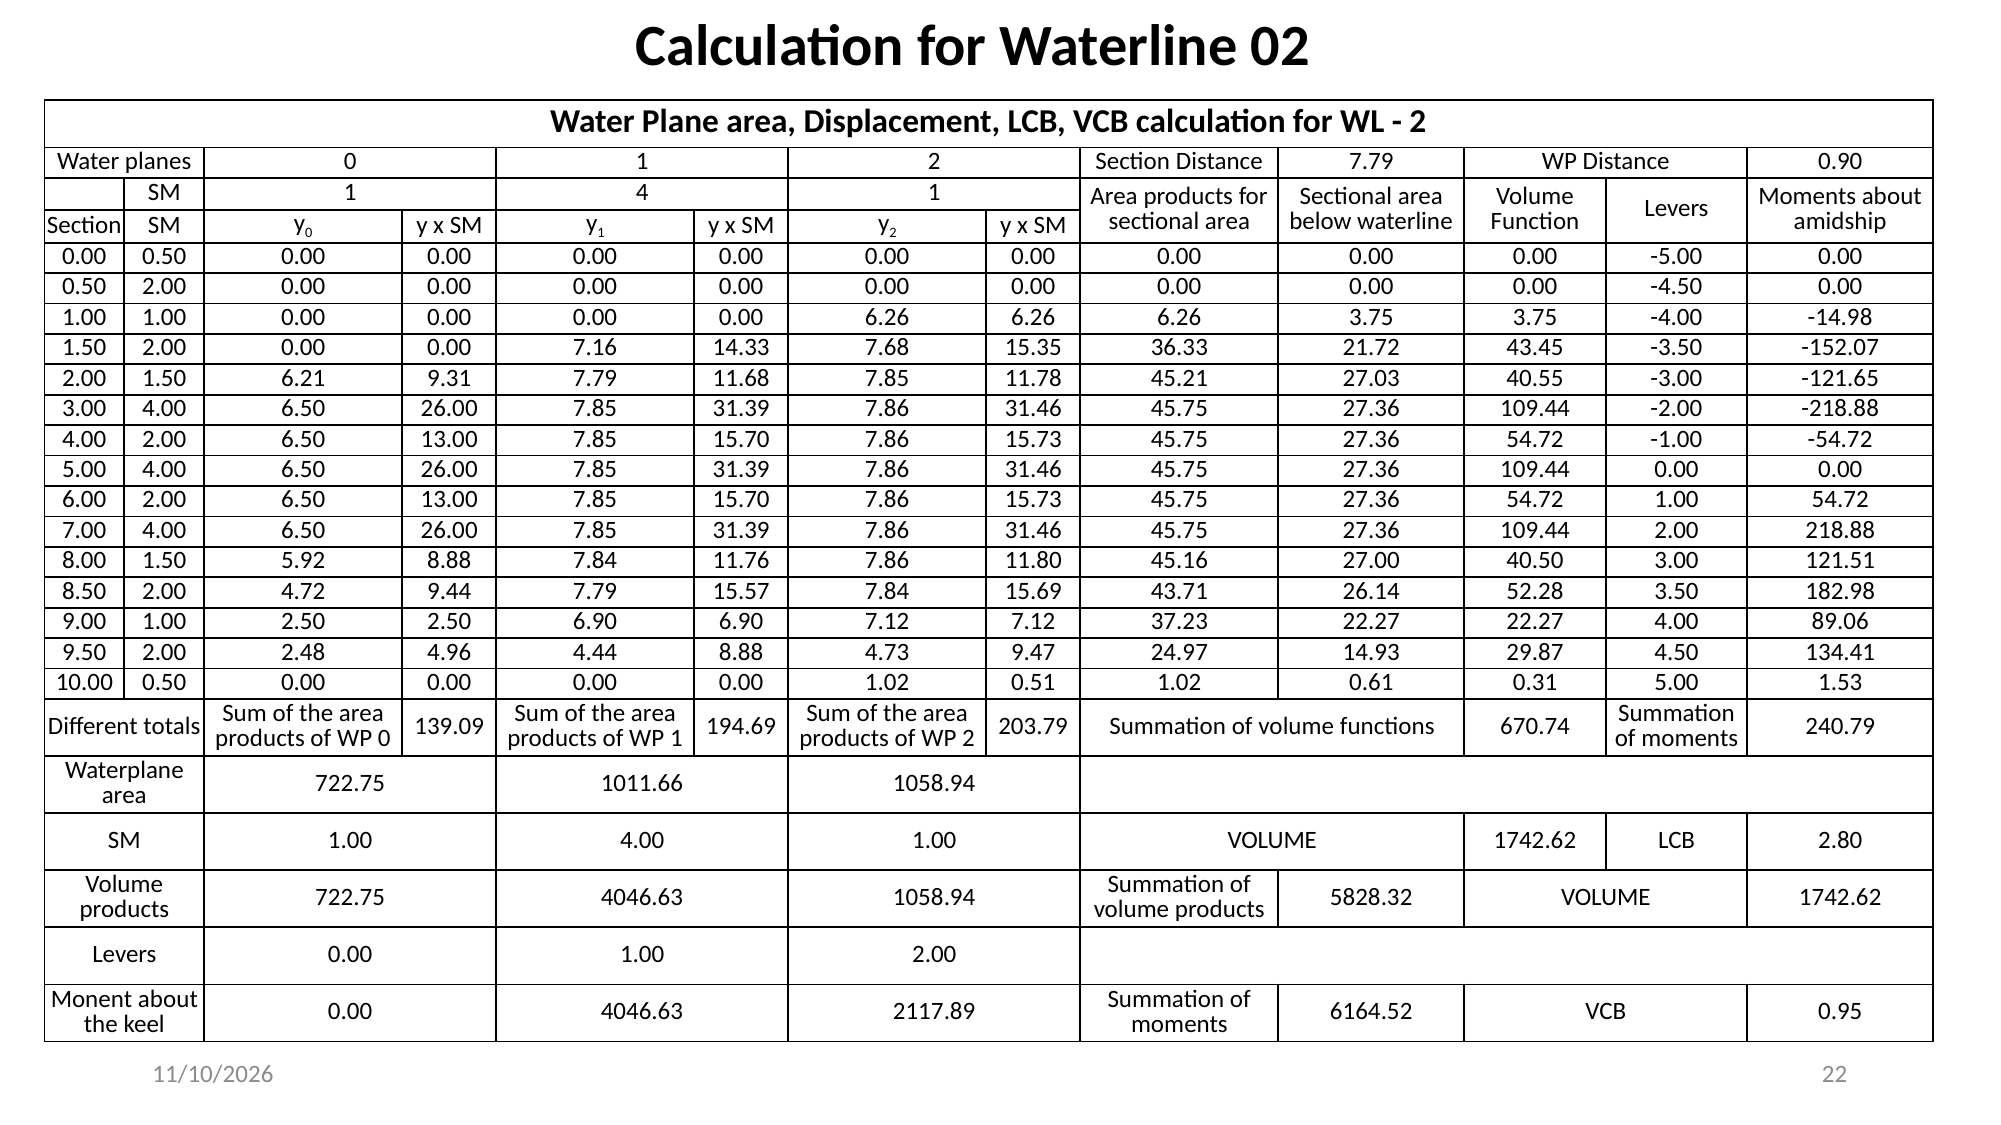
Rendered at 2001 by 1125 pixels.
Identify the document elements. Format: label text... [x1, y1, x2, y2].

table_cell 121.51 [1748, 548, 1932, 576]
table_cell 15.70 [695, 487, 787, 516]
table_cell y x SM [987, 211, 1079, 242]
table_cell 1.50 [45, 335, 123, 363]
table_cell 3.00 [1607, 548, 1746, 576]
table_cell [1081, 928, 1932, 984]
table_cell 1 [789, 179, 1079, 209]
table_cell 0.00 [403, 335, 495, 363]
table_cell 7.86 [789, 487, 985, 516]
table_cell 2.00 [45, 365, 123, 394]
table_cell 0 [205, 148, 495, 177]
table_cell 8.88 [695, 639, 787, 668]
table_cell 7.79 [1279, 148, 1463, 177]
table_cell 4.96 [403, 639, 495, 668]
table_cell 4 [497, 179, 787, 209]
table_cell 0.95 [1748, 985, 1932, 1041]
table_cell 43.45 [1465, 335, 1605, 363]
table_cell 0.00 [403, 669, 495, 698]
table_cell WP Distance [1465, 148, 1746, 177]
table_cell 5.00 [1607, 669, 1746, 698]
table_cell 1.00 [497, 928, 787, 984]
table_cell 194.69 [695, 700, 787, 755]
table_cell Levers [45, 928, 203, 984]
table_cell 14.93 [1279, 639, 1463, 668]
table_cell Summation of volume functions [1081, 700, 1463, 755]
table_cell 6.90 [497, 609, 693, 637]
table_cell 2.00 [125, 335, 203, 363]
table_cell [1081, 757, 1932, 812]
table_cell -1.00 [1607, 426, 1746, 455]
table_cell 0.00 [789, 244, 985, 272]
table_cell 109.44 [1465, 517, 1605, 546]
table_cell SM [45, 814, 203, 869]
table_cell 27.03 [1279, 365, 1463, 394]
table_cell 7.12 [789, 609, 985, 637]
table_cell 0.00 [205, 335, 401, 363]
table_cell 0.00 [695, 244, 787, 272]
table_cell 7.12 [987, 609, 1079, 637]
table_cell 1058.94 [789, 871, 1079, 926]
table_cell 2.00 [789, 928, 1079, 984]
table_cell 1.00 [1607, 487, 1746, 516]
table_cell 45.16 [1081, 548, 1277, 576]
table_cell 31.46 [987, 517, 1079, 546]
table_cell 45.75 [1081, 456, 1277, 485]
table_cell 8.50 [45, 578, 123, 607]
table_cell 1.00 [789, 814, 1079, 869]
table_cell 11.68 [695, 365, 787, 394]
table_cell 1.00 [125, 304, 203, 333]
table_cell 3.50 [1607, 578, 1746, 607]
table_cell 722.75 [205, 871, 495, 926]
table_cell Moments about amidship [1748, 179, 1932, 242]
table_cell 7.86 [789, 396, 985, 424]
table_cell 0.51 [987, 669, 1079, 698]
table_cell 6.50 [205, 396, 401, 424]
table_cell 8.00 [45, 548, 123, 576]
table_cell 9.47 [987, 639, 1079, 668]
table_cell 0.00 [695, 669, 787, 698]
table_cell 2.00 [125, 274, 203, 303]
table_cell 0.50 [125, 244, 203, 272]
text_box Calculation for Waterline 02 [463, 0, 1483, 85]
table_cell Different totals [45, 700, 203, 755]
table_cell 0.00 [987, 244, 1079, 272]
table_cell y x SM [403, 211, 495, 242]
table_cell 0.00 [695, 304, 787, 333]
table_cell 0.00 [789, 274, 985, 303]
table_cell Monent about the keel [45, 985, 203, 1041]
table_cell 0.90 [1748, 148, 1932, 177]
table_cell Summation of moments [1081, 985, 1277, 1041]
table_cell 15.70 [695, 426, 787, 455]
table_cell 722.75 [205, 757, 495, 812]
table_cell 43.71 [1081, 578, 1277, 607]
table_cell 45.75 [1081, 487, 1277, 516]
table_cell 9.50 [45, 639, 123, 668]
table_cell 7.85 [497, 487, 693, 516]
table_cell Summation of moments [1607, 700, 1746, 755]
table_cell 0.00 [497, 304, 693, 333]
table_cell -5.00 [1607, 244, 1746, 272]
table_cell 1011.66 [497, 757, 787, 812]
table_cell 31.39 [695, 396, 787, 424]
table_cell 15.69 [987, 578, 1079, 607]
table_cell Waterplane area [45, 757, 203, 812]
table_cell Sum of the area products of WP 0 [205, 700, 401, 755]
table_cell 134.41 [1748, 639, 1932, 668]
table_cell 6.50 [205, 426, 401, 455]
table_cell -4.00 [1607, 304, 1746, 333]
table_cell y1 [497, 211, 693, 242]
table_cell 0.00 [1081, 244, 1277, 272]
table_cell Sectional area below waterline [1279, 179, 1463, 242]
table_cell 4.73 [789, 639, 985, 668]
table_cell 0.00 [205, 304, 401, 333]
table_cell 7.86 [789, 548, 985, 576]
table_cell 0.00 [403, 274, 495, 303]
table_cell 7.16 [497, 335, 693, 363]
table_cell -121.65 [1748, 365, 1932, 394]
table_cell Water planes [45, 148, 203, 177]
table_cell 1.00 [45, 304, 123, 333]
table_cell 2.50 [205, 609, 401, 637]
table_cell 13.00 [403, 426, 495, 455]
table_cell 22.27 [1465, 609, 1605, 637]
table_cell 139.09 [403, 700, 495, 755]
table_cell 9.31 [403, 365, 495, 394]
table_cell -218.88 [1748, 396, 1932, 424]
table_cell 7.84 [497, 548, 693, 576]
table_cell 5828.32 [1279, 871, 1463, 926]
table_cell 2.50 [403, 609, 495, 637]
table_cell 2.00 [1607, 517, 1746, 546]
table_cell [45, 179, 123, 209]
table_cell 1 [497, 148, 787, 177]
table_cell 4046.63 [497, 985, 787, 1041]
table_cell 10.00 [45, 669, 123, 698]
table_cell 4.72 [205, 578, 401, 607]
table_cell -152.07 [1748, 335, 1932, 363]
table_cell 1058.94 [789, 757, 1079, 812]
table_cell 27.00 [1279, 548, 1463, 576]
table_cell 31.39 [695, 517, 787, 546]
table_cell 0.00 [205, 985, 495, 1041]
table_cell 0.00 [1607, 456, 1746, 485]
table_cell 40.55 [1465, 365, 1605, 394]
table_cell 9.44 [403, 578, 495, 607]
table_cell 1.00 [125, 609, 203, 637]
table_cell 4.00 [497, 814, 787, 869]
table_cell 0.00 [1748, 244, 1932, 272]
table_cell 22.27 [1279, 609, 1463, 637]
table_cell 2.00 [125, 487, 203, 516]
table_cell 7.00 [45, 517, 123, 546]
table_cell y2 [789, 211, 985, 242]
table_cell 2117.89 [789, 985, 1079, 1041]
table_cell 15.35 [987, 335, 1079, 363]
table_cell 1742.62 [1748, 871, 1932, 926]
table_cell 15.57 [695, 578, 787, 607]
table_cell 27.36 [1279, 396, 1463, 424]
table_cell VOLUME [1465, 871, 1746, 926]
table_cell 2.48 [205, 639, 401, 668]
table_cell 4.00 [125, 517, 203, 546]
table_cell 7.84 [789, 578, 985, 607]
table_cell 0.61 [1279, 669, 1463, 698]
table_cell Sum of the area products of WP 1 [497, 700, 693, 755]
table_cell 0.00 [45, 244, 123, 272]
table_cell 4.00 [1607, 609, 1746, 637]
table_cell 0.00 [205, 928, 495, 984]
table_cell -14.98 [1748, 304, 1932, 333]
table_cell VCB [1465, 985, 1746, 1041]
table_cell 0.00 [1279, 274, 1463, 303]
table_cell 0.00 [1748, 274, 1932, 303]
table_cell y x SM [695, 211, 787, 242]
table_cell 0.00 [403, 304, 495, 333]
table_cell 4.50 [1607, 639, 1746, 668]
table_cell 0.00 [403, 244, 495, 272]
table_cell 27.36 [1279, 487, 1463, 516]
table_cell 54.72 [1748, 487, 1932, 516]
table_cell LCB [1607, 814, 1746, 869]
table_cell 4.00 [45, 426, 123, 455]
table_cell 2.80 [1748, 814, 1932, 869]
table_cell 2.00 [125, 426, 203, 455]
table_cell 26.00 [403, 517, 495, 546]
table_cell 6.50 [205, 456, 401, 485]
table_cell 21.72 [1279, 335, 1463, 363]
table_cell 218.88 [1748, 517, 1932, 546]
table_cell 6.26 [1081, 304, 1277, 333]
table_header Water Plane area, Displacement, LCB, VCB calculation for WL - 2 [45, 101, 1932, 147]
table_cell Sum of the area products of WP 2 [789, 700, 985, 755]
slide_number 22 [1412, 1042, 1863, 1103]
table_cell 7.86 [789, 426, 985, 455]
table_cell 29.87 [1465, 639, 1605, 668]
table_cell 203.79 [987, 700, 1079, 755]
table_cell 0.00 [497, 669, 693, 698]
table_cell 0.00 [205, 669, 401, 698]
table_cell 2.00 [125, 578, 203, 607]
table_cell 31.46 [987, 396, 1079, 424]
table_cell 4.00 [125, 456, 203, 485]
table_cell 0.00 [695, 274, 787, 303]
table_cell 0.00 [1081, 274, 1277, 303]
table_cell SM [125, 211, 203, 242]
table_cell 1.02 [1081, 669, 1277, 698]
table_cell 13.00 [403, 487, 495, 516]
table_cell 0.00 [205, 244, 401, 272]
table_cell -2.00 [1607, 396, 1746, 424]
table_cell Volume Function [1465, 179, 1605, 242]
table_cell 27.36 [1279, 456, 1463, 485]
table_cell 15.73 [987, 487, 1079, 516]
table_cell 6164.52 [1279, 985, 1463, 1041]
table_cell 7.79 [497, 578, 693, 607]
table_cell 27.36 [1279, 426, 1463, 455]
table_cell Area products for sectional area [1081, 179, 1277, 242]
table_cell 54.72 [1465, 426, 1605, 455]
table_cell 4046.63 [497, 871, 787, 926]
table_cell 45.75 [1081, 426, 1277, 455]
table_cell 26.00 [403, 456, 495, 485]
table_cell 0.00 [497, 274, 693, 303]
table_cell 6.50 [205, 517, 401, 546]
table_cell 54.72 [1465, 487, 1605, 516]
table_cell 36.33 [1081, 335, 1277, 363]
table_cell 182.98 [1748, 578, 1932, 607]
table_cell 14.33 [695, 335, 787, 363]
table_cell 6.21 [205, 365, 401, 394]
table_cell 0.50 [125, 669, 203, 698]
table_cell 109.44 [1465, 456, 1605, 485]
table_cell Section Distance [1081, 148, 1277, 177]
table_cell 0.00 [1465, 274, 1605, 303]
table_cell VOLUME [1081, 814, 1463, 869]
table_cell -4.50 [1607, 274, 1746, 303]
table_cell 2 [789, 148, 1079, 177]
table_cell 1 [205, 179, 495, 209]
table_cell 0.00 [1279, 244, 1463, 272]
table_cell 3.75 [1279, 304, 1463, 333]
table_cell 7.86 [789, 456, 985, 485]
table_cell 7.68 [789, 335, 985, 363]
table_cell 7.86 [789, 517, 985, 546]
table_cell 3.75 [1465, 304, 1605, 333]
table_cell 9.00 [45, 609, 123, 637]
table_cell 7.85 [497, 396, 693, 424]
table_cell 15.73 [987, 426, 1079, 455]
table_cell 31.46 [987, 456, 1079, 485]
table_cell 4.00 [125, 396, 203, 424]
table_cell 6.50 [205, 487, 401, 516]
table_cell 1742.62 [1465, 814, 1605, 869]
table_cell 24.97 [1081, 639, 1277, 668]
table_cell 26.14 [1279, 578, 1463, 607]
table_cell 8.88 [403, 548, 495, 576]
table_cell 45.75 [1081, 517, 1277, 546]
table_cell 89.06 [1748, 609, 1932, 637]
table_cell 2.00 [125, 639, 203, 668]
table_cell Levers [1607, 179, 1746, 242]
table_cell 7.85 [497, 426, 693, 455]
table_cell 6.00 [45, 487, 123, 516]
table_cell 6.26 [789, 304, 985, 333]
table_cell 0.50 [45, 274, 123, 303]
table_cell 7.85 [497, 456, 693, 485]
table_cell Volume products [45, 871, 203, 926]
table_cell 670.74 [1465, 700, 1605, 755]
table_cell 7.85 [497, 517, 693, 546]
table_cell 1.53 [1748, 669, 1932, 698]
table_cell 0.00 [497, 244, 693, 272]
table_cell 5.92 [205, 548, 401, 576]
table_cell 3.00 [45, 396, 123, 424]
table_cell -54.72 [1748, 426, 1932, 455]
table_cell 5.00 [45, 456, 123, 485]
table_cell SM [125, 179, 203, 209]
table_cell 1.50 [125, 548, 203, 576]
table_cell 45.21 [1081, 365, 1277, 394]
table_cell 26.00 [403, 396, 495, 424]
table_cell -3.00 [1607, 365, 1746, 394]
table_cell 7.79 [497, 365, 693, 394]
table_cell 109.44 [1465, 396, 1605, 424]
table_cell -3.50 [1607, 335, 1746, 363]
table_cell 0.00 [987, 274, 1079, 303]
table_cell 240.79 [1748, 700, 1932, 755]
table_cell Section [45, 211, 123, 242]
table_cell 45.75 [1081, 396, 1277, 424]
table_cell 6.26 [987, 304, 1079, 333]
table_cell 11.76 [695, 548, 787, 576]
table_cell 1.02 [789, 669, 985, 698]
table_cell 31.39 [695, 456, 787, 485]
table_cell 4.44 [497, 639, 693, 668]
table_cell 0.00 [205, 274, 401, 303]
table_cell 1.00 [205, 814, 495, 869]
table_cell 11.78 [987, 365, 1079, 394]
table_cell 52.28 [1465, 578, 1605, 607]
table_cell 0.31 [1465, 669, 1605, 698]
table_cell 40.50 [1465, 548, 1605, 576]
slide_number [137, 1042, 588, 1103]
table_cell 11.80 [987, 548, 1079, 576]
table_cell 37.23 [1081, 609, 1277, 637]
table_cell 0.00 [1465, 244, 1605, 272]
table_cell 7.85 [789, 365, 985, 394]
table_cell 27.36 [1279, 517, 1463, 546]
table_cell y0 [205, 211, 401, 242]
table_cell 1.50 [125, 365, 203, 394]
table_cell 0.00 [1748, 456, 1932, 485]
table_cell 6.90 [695, 609, 787, 637]
table_cell Summation of volume products [1081, 871, 1277, 926]
